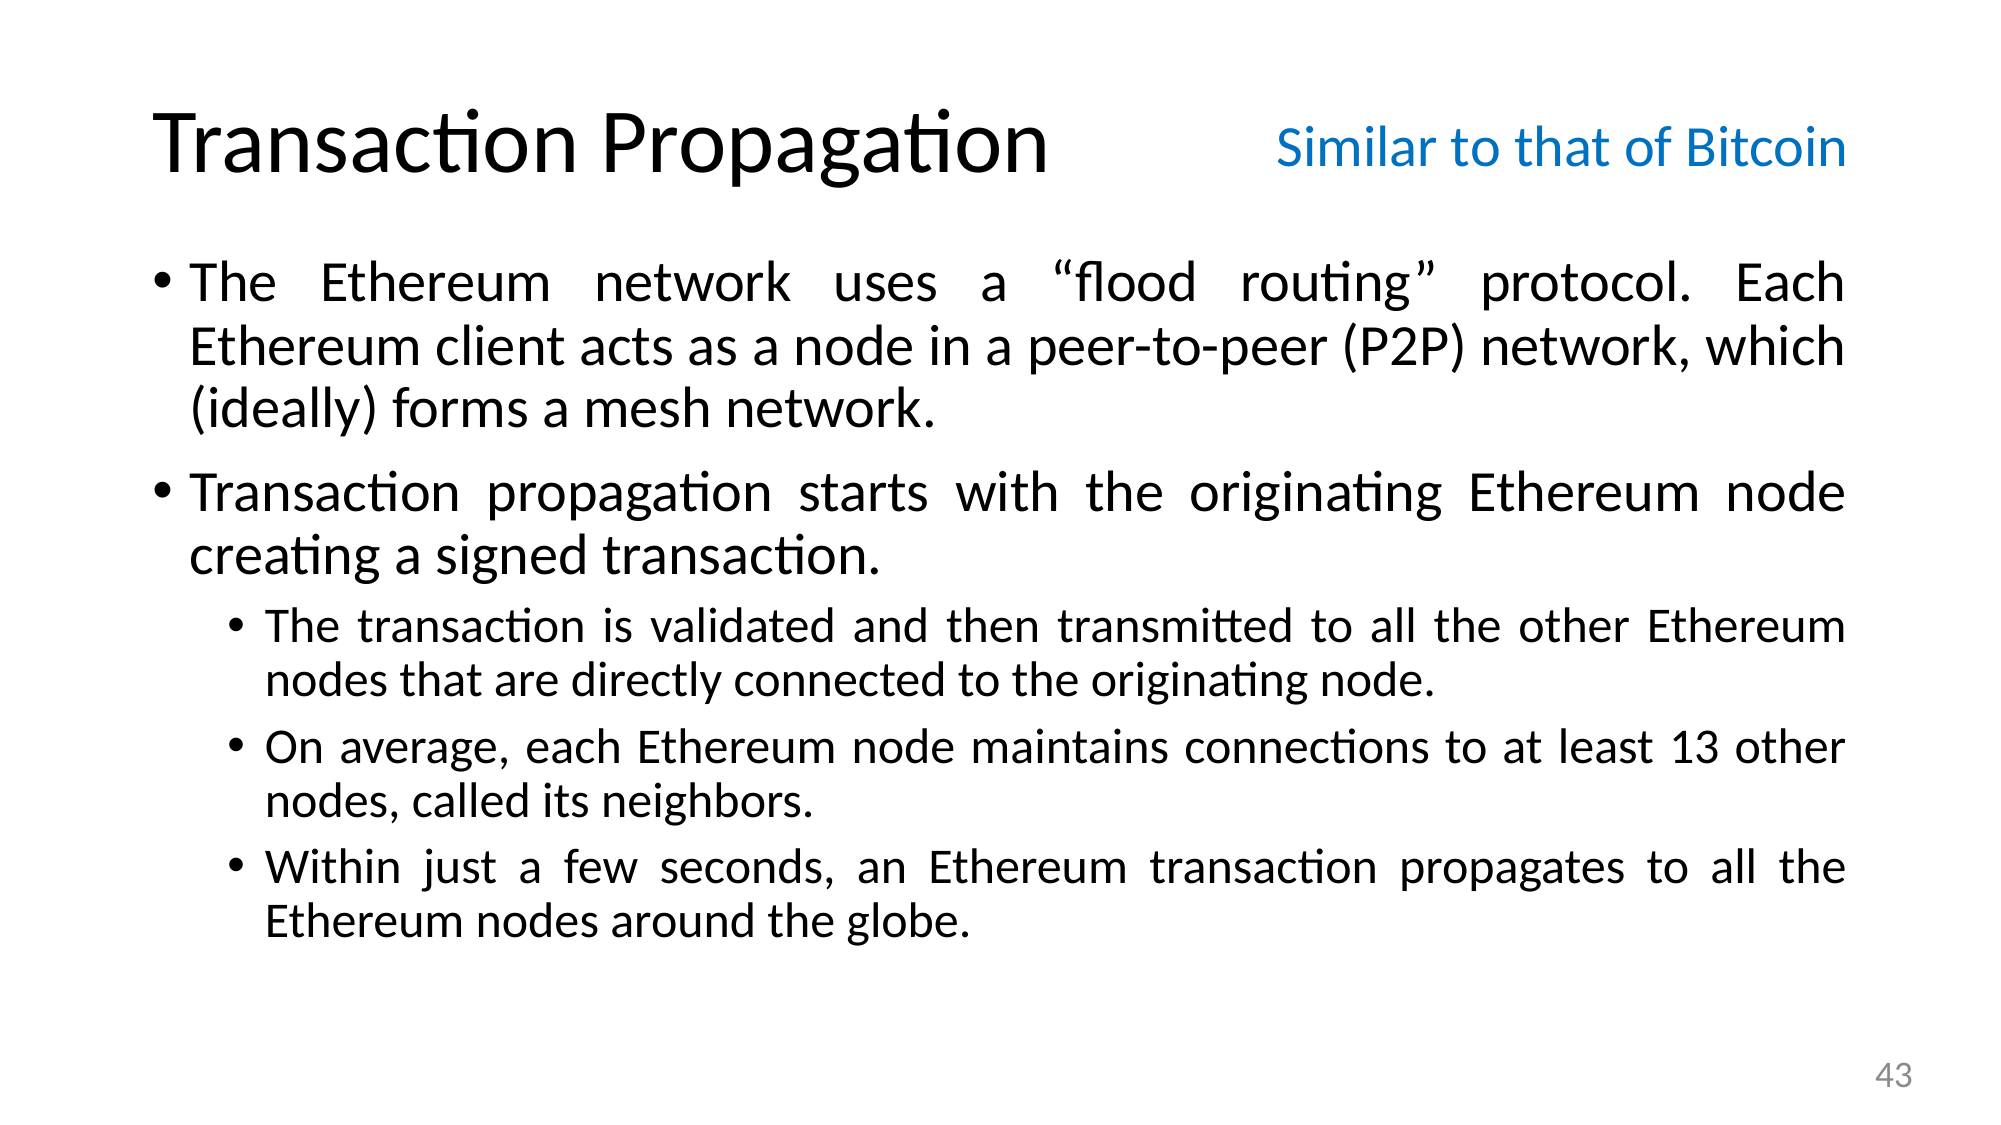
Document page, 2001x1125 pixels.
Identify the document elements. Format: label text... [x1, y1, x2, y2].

text_box Similar to that of Bitcoin [1261, 100, 1883, 186]
slide_number 43 [1477, 1042, 1928, 1103]
title Transaction Propagation [137, 59, 1863, 227]
list The Ethereum network uses a “flood routing” protocol. Each Ethereum client acts as a node in a peer-to-peer (P2P) network, which (ideally) forms a mesh network. Transaction propagation starts with the originating Ethereum node creating a signed transaction. The transaction is validated and then transmitted to all the other Ethereum nodes that are directly connected to the originating node. On average, each Ethereum node maintains connections to at least 13 other nodes, called its neighbors. Within just a few seconds, an Ethereum transaction propagates to all the Ethereum nodes around the globe. [137, 244, 1863, 1014]
